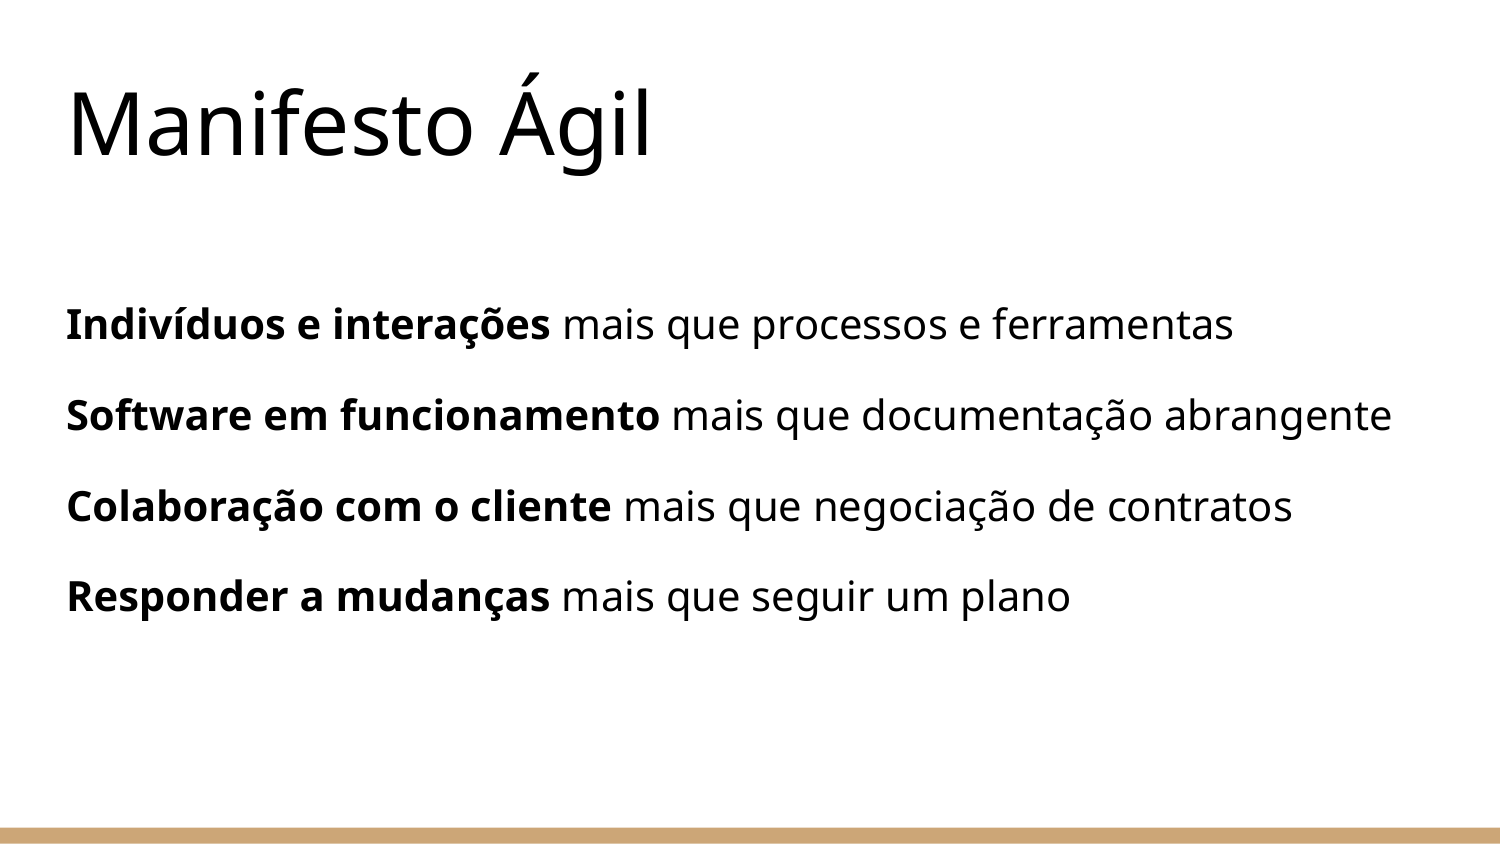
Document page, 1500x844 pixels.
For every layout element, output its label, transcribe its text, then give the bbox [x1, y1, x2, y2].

list Indivíduos e interações mais que processos e ferramentas Software em funcionamento mais que documentação abrangente Colaboração com o cliente mais que negociação de contratos Responder a mudanças mais que seguir um plano [51, 275, 1449, 826]
title Manifesto Ágil [51, 51, 1449, 189]
